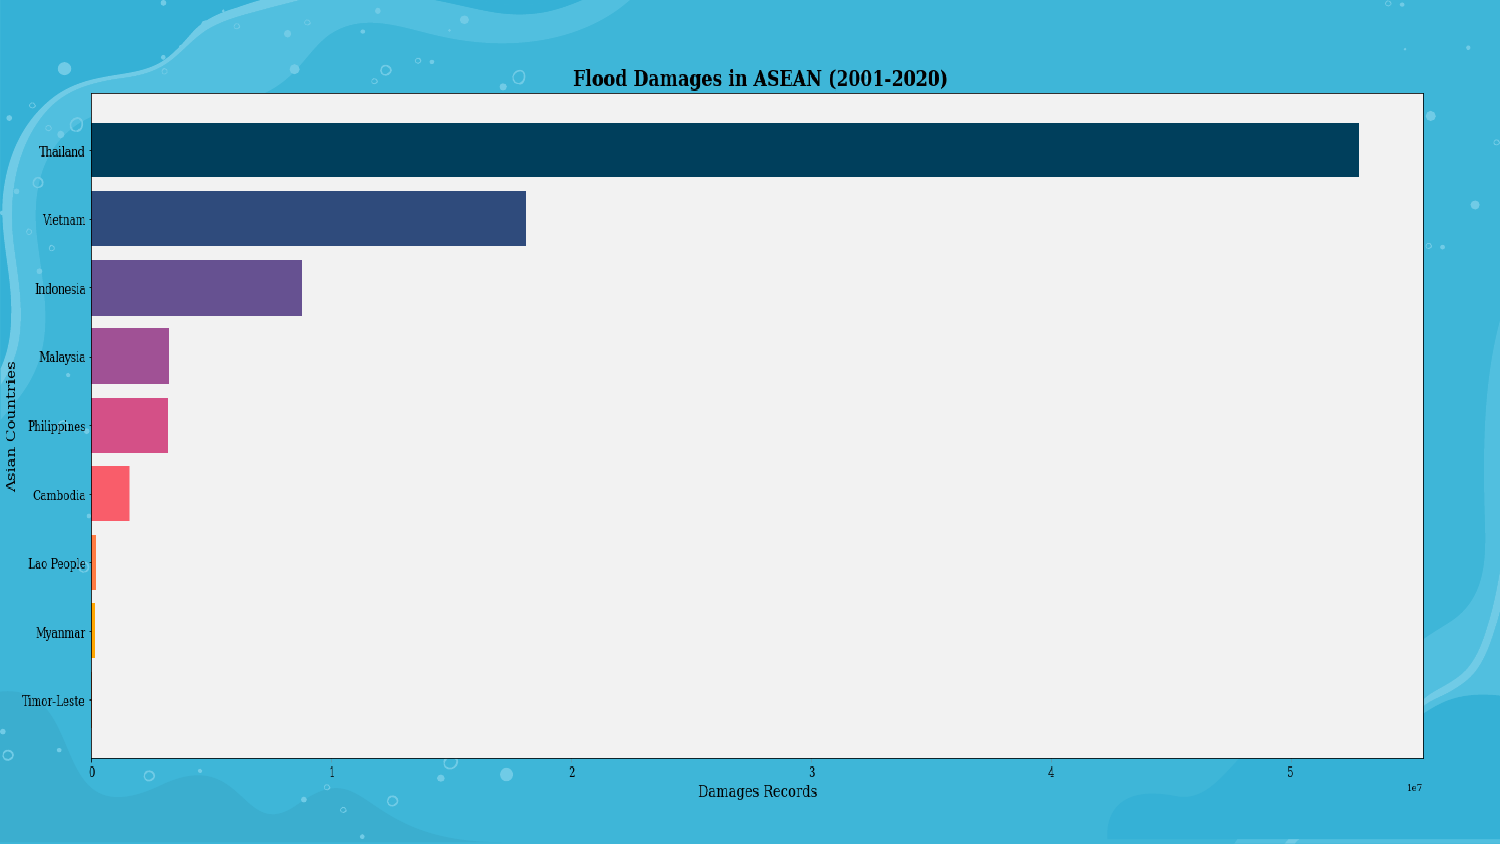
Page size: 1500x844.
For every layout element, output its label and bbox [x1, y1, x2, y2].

text_box [1107, 694, 1500, 840]
picture [0, 36, 1428, 807]
